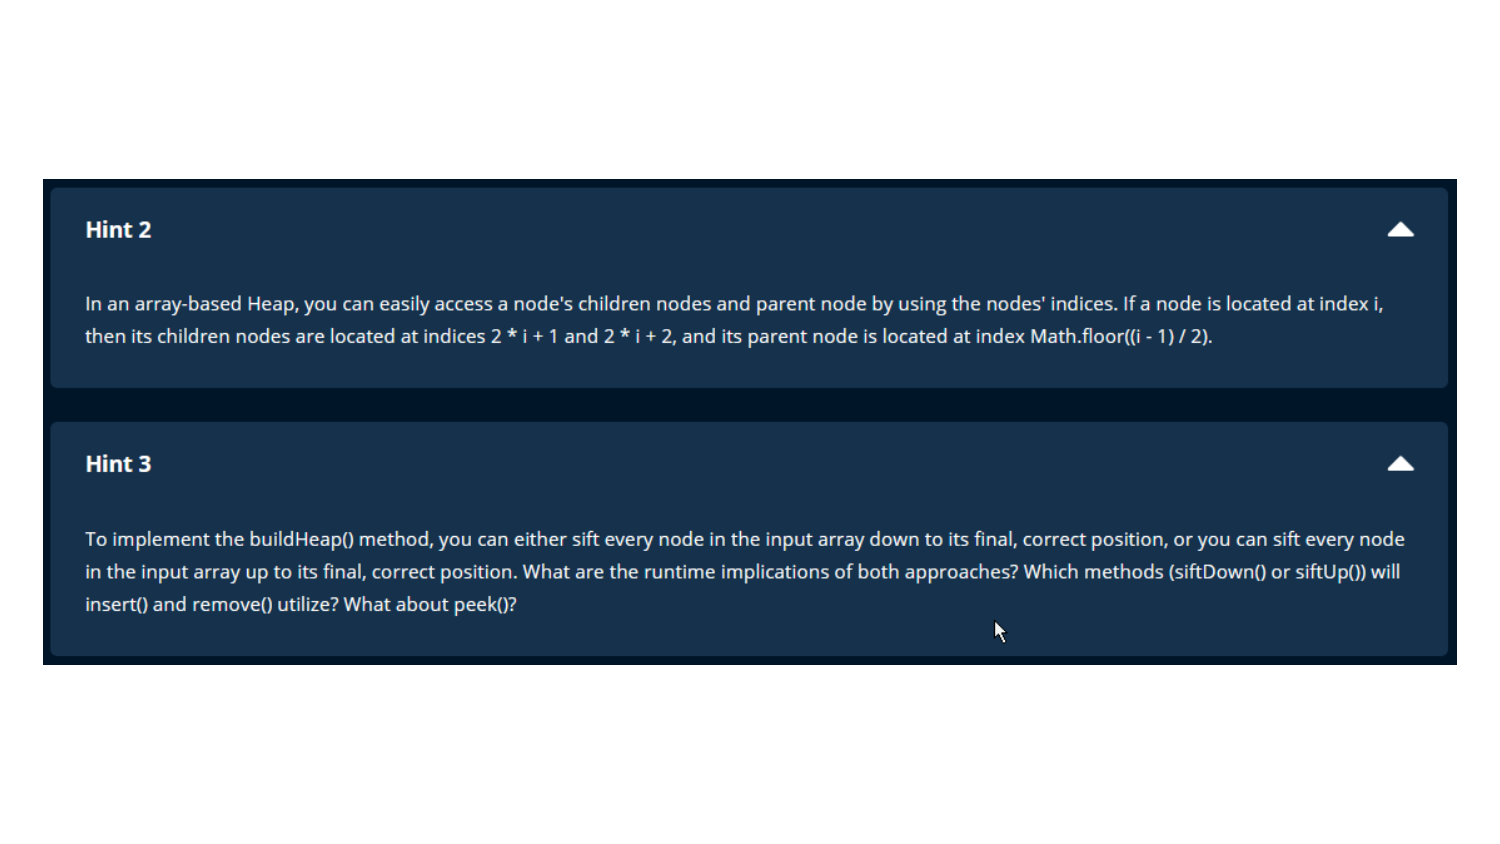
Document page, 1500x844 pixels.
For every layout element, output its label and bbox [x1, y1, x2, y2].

picture [43, 179, 1457, 665]
